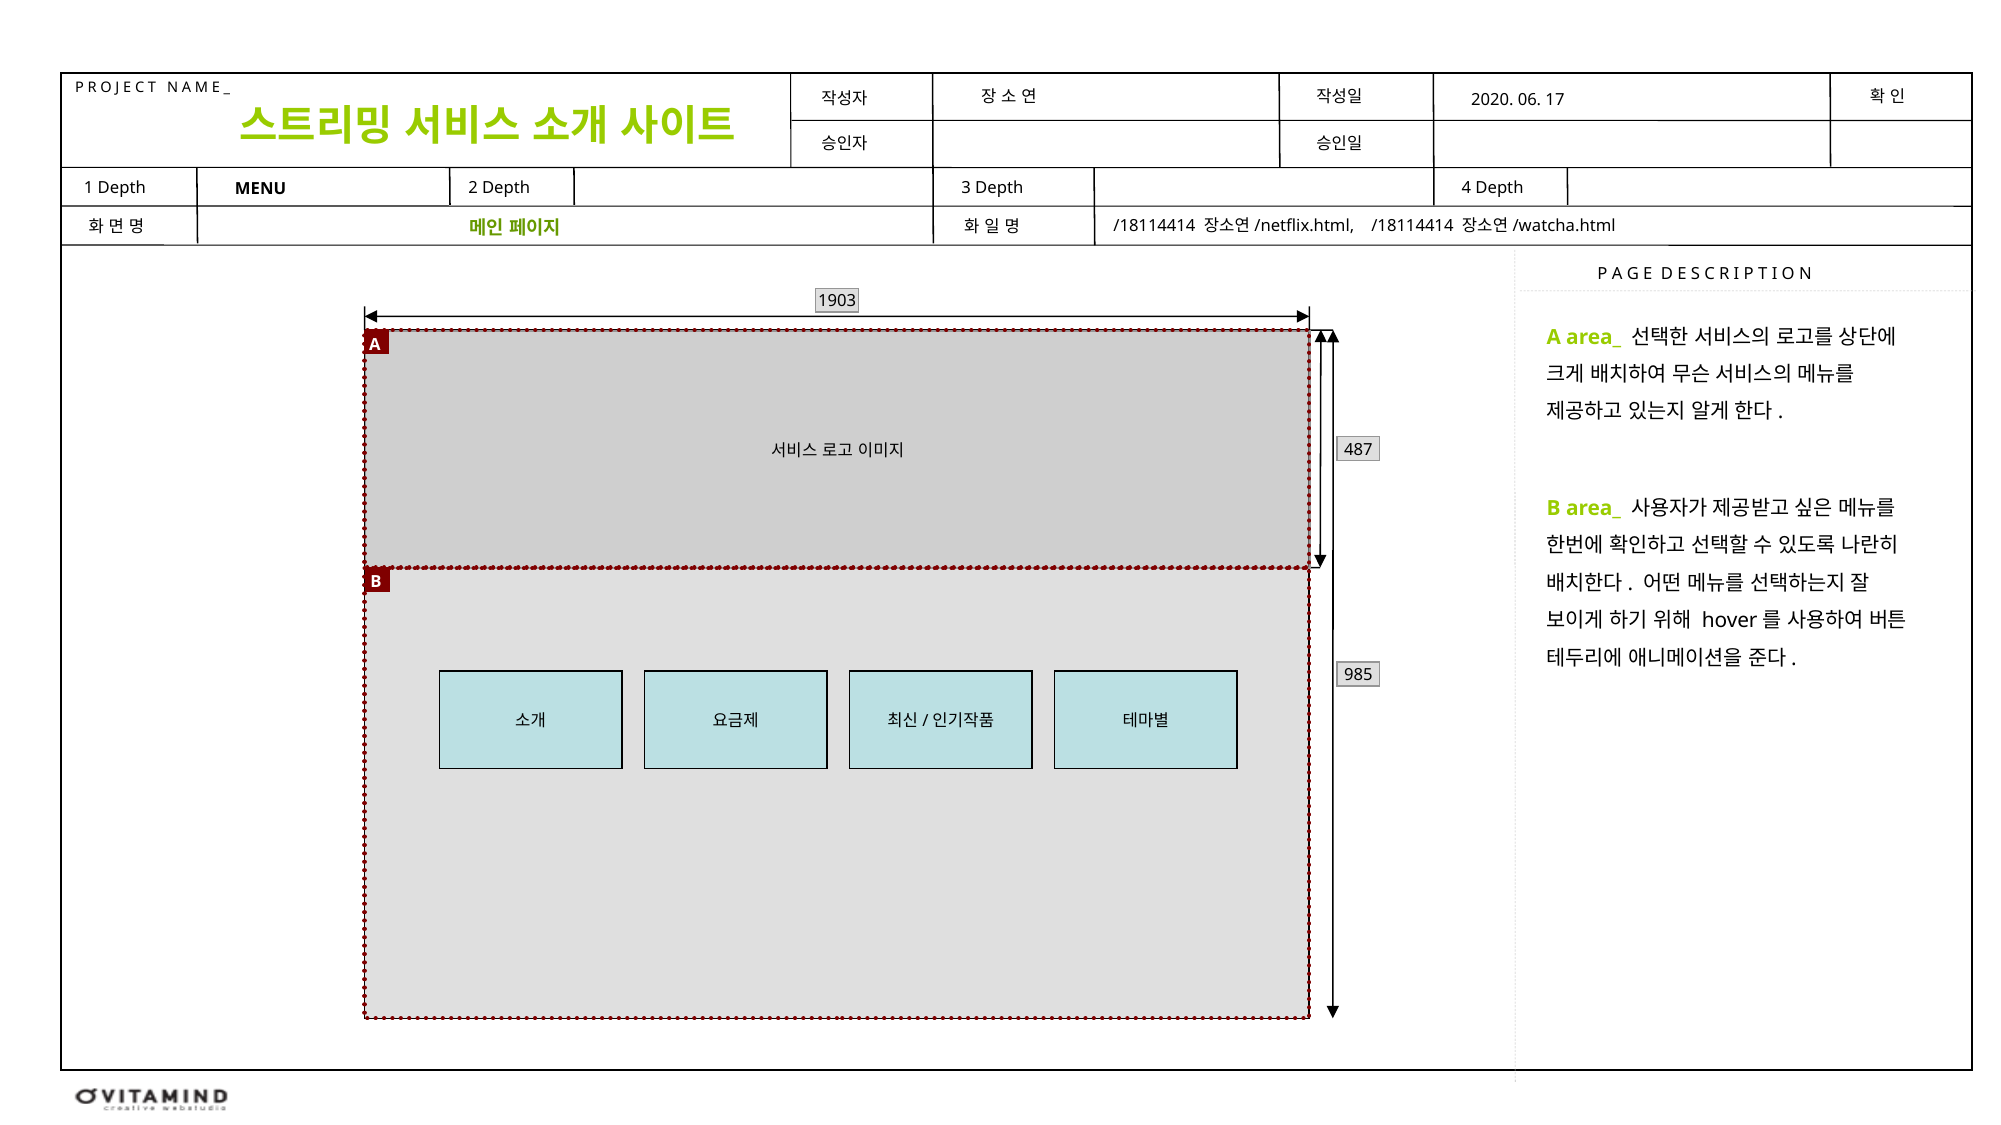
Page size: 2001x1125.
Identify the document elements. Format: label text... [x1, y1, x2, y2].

text_box 장 소 연 [964, 78, 1190, 115]
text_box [353, 562, 435, 600]
text_box 1903 [815, 288, 859, 313]
text_box [364, 330, 1310, 568]
text_box /18114414 장소연/netflix.html, /18114414 장소연/watcha.html [1096, 206, 1885, 244]
text_box MENU [218, 169, 373, 207]
text_box [364, 568, 1310, 1019]
text_box [1314, 329, 1327, 568]
text_box 소개 [439, 670, 622, 769]
text_box A area_ 선택한 서비스의 로고를 상단에 크게 배치하여 무슨 서비스의 메뉴를 제공하고 있는지 알게 한다. [1530, 302, 1931, 432]
text_box 487 [1337, 436, 1380, 461]
picture [67, 1086, 241, 1113]
text_box 테마별 [1054, 670, 1238, 769]
text_box B area_ 사용자가 제공받고 싶은 메뉴를 한번에 확인하고 선택할 수 있도록 나란히 배치한다. 어떤 메뉴를 선택하는지 잘 보이게 하기 위해 hover를 사용하여 버튼 테두리에 애니메이션을 준다. [1530, 473, 1931, 678]
text_box 최신/인기작품 [849, 670, 1032, 769]
text_box 요금제 [644, 670, 827, 769]
text_box 메인 페이지 [453, 207, 607, 247]
text_box 스트리밍 서비스 소개 사이트 [222, 90, 837, 157]
text_box [1326, 330, 1340, 1019]
text_box [364, 310, 1310, 323]
text_box A [352, 325, 388, 362]
text_box 985 [1337, 662, 1380, 686]
text_box 2020. 06. 17 [1454, 80, 1680, 118]
